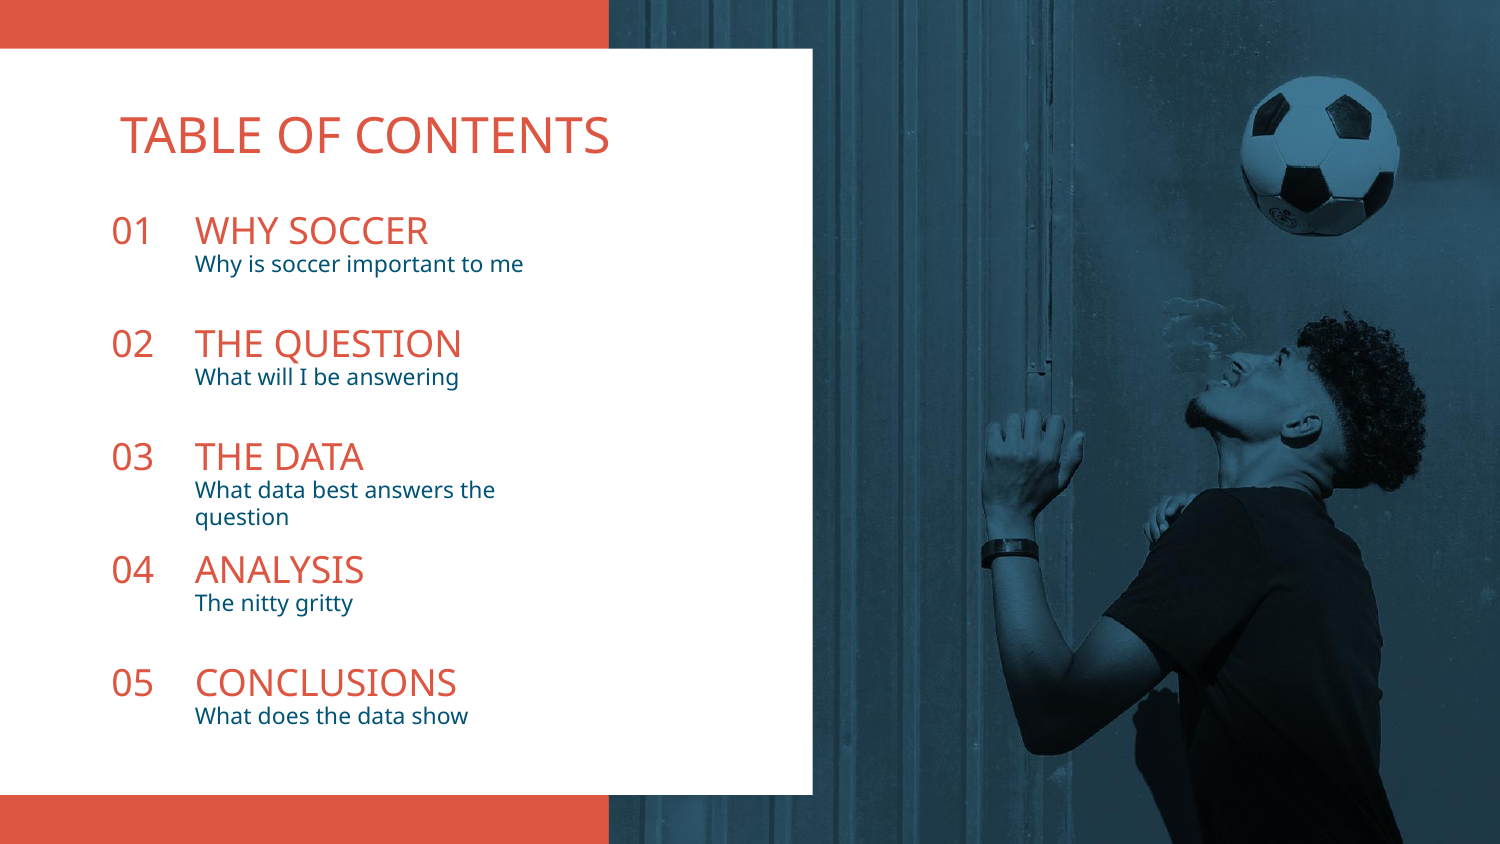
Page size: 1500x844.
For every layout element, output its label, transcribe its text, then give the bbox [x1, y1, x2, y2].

picture [608, 0, 1500, 844]
title ANALYSIS [179, 536, 603, 601]
text_box [0, 48, 603, 795]
title CONCLUSIONS [179, 649, 603, 714]
title TABLE OF CONTENTS [105, 101, 603, 166]
title 01 [32, 197, 170, 262]
title 03 [32, 423, 170, 488]
subtitle What data best answers the question [179, 460, 598, 525]
title THE QUESTION [179, 310, 603, 375]
title THE DATA [179, 423, 603, 488]
title 05 [32, 649, 170, 714]
title 04 [32, 536, 170, 601]
subtitle The nitty gritty [179, 573, 565, 638]
title WHY SOCCER [179, 197, 603, 262]
subtitle What will I be answering [179, 347, 565, 412]
subtitle Why is soccer important to me [179, 234, 565, 299]
title 02 [32, 310, 170, 375]
subtitle What does the data show [179, 686, 565, 751]
